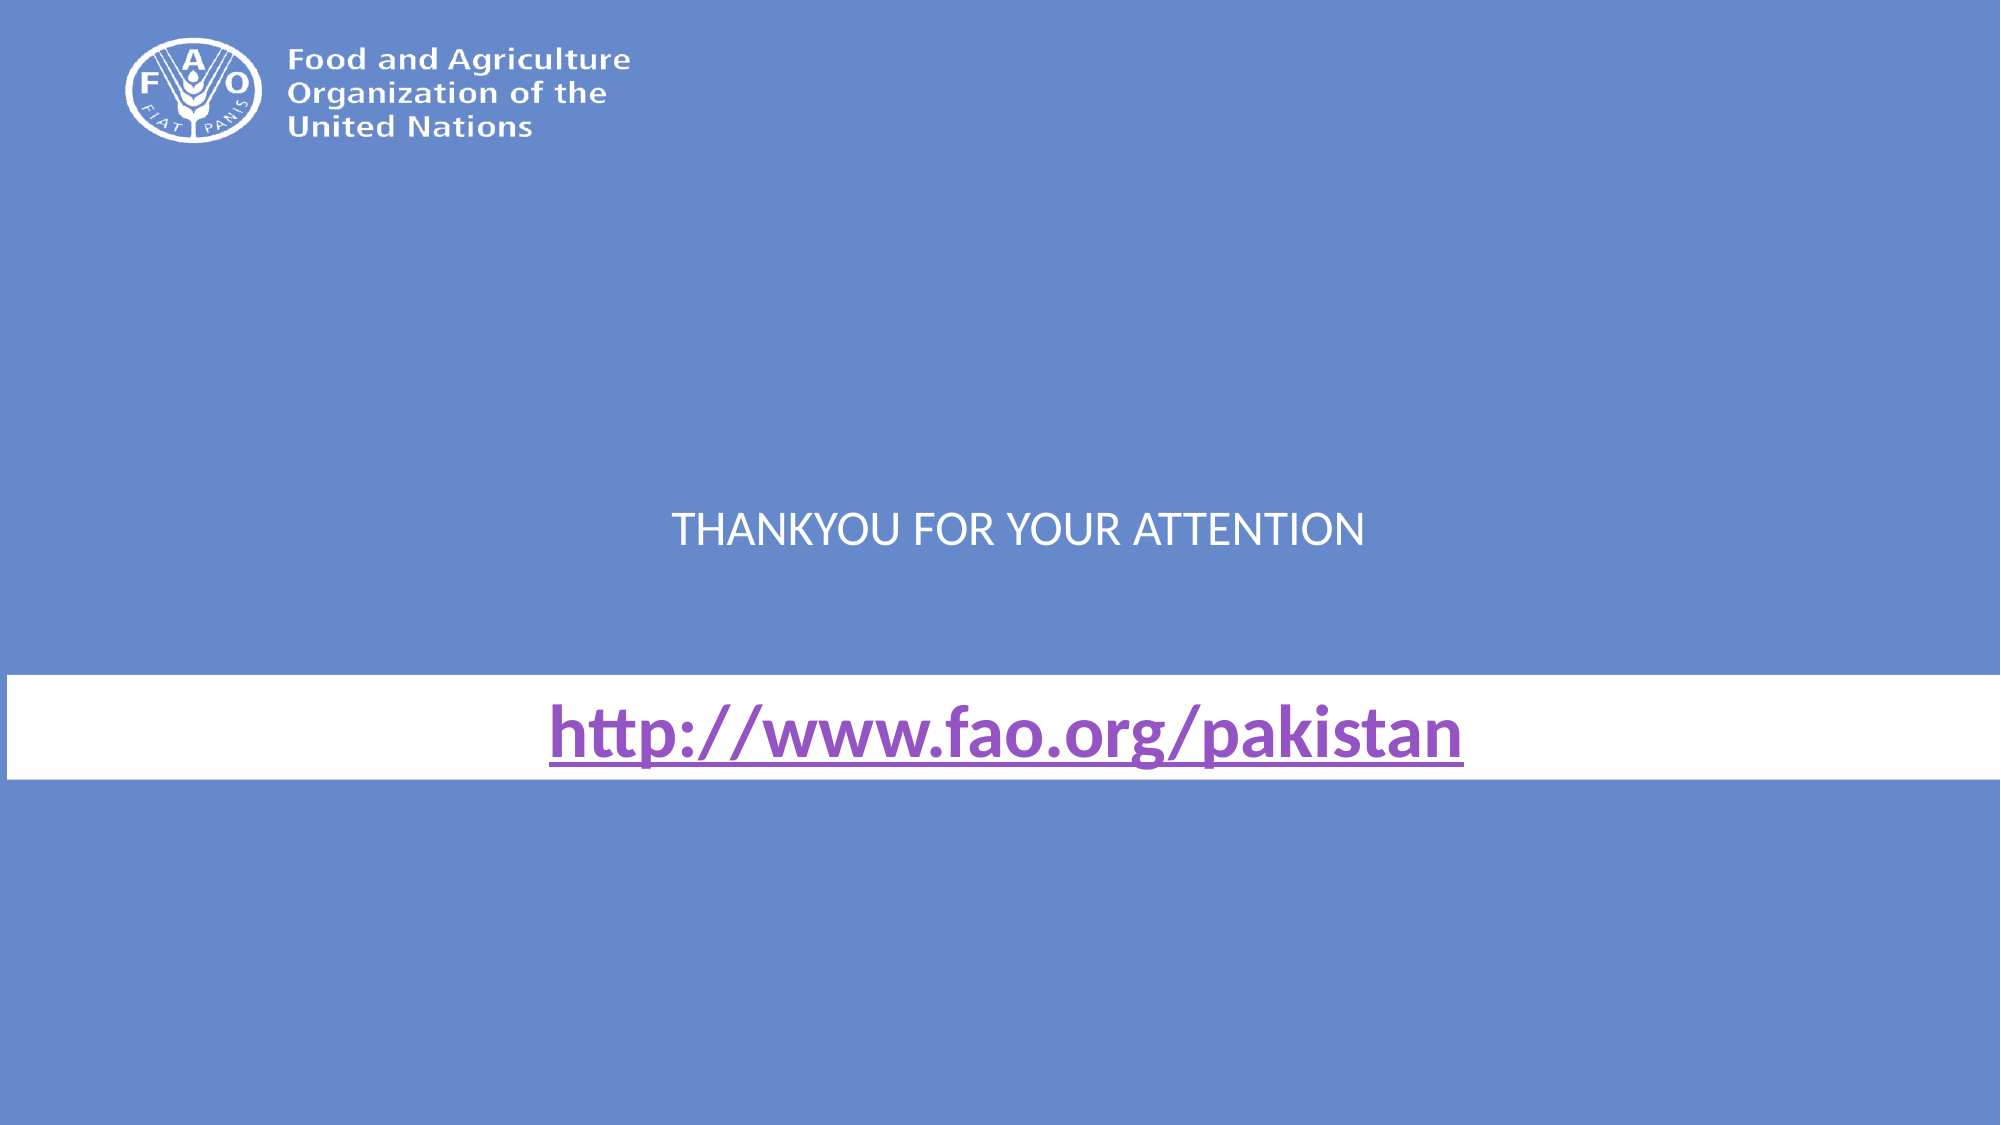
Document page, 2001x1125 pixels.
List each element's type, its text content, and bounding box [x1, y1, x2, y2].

picture [66, 0, 686, 188]
list THANKYOU FOR YOUR ATTENTION [387, 487, 1650, 650]
